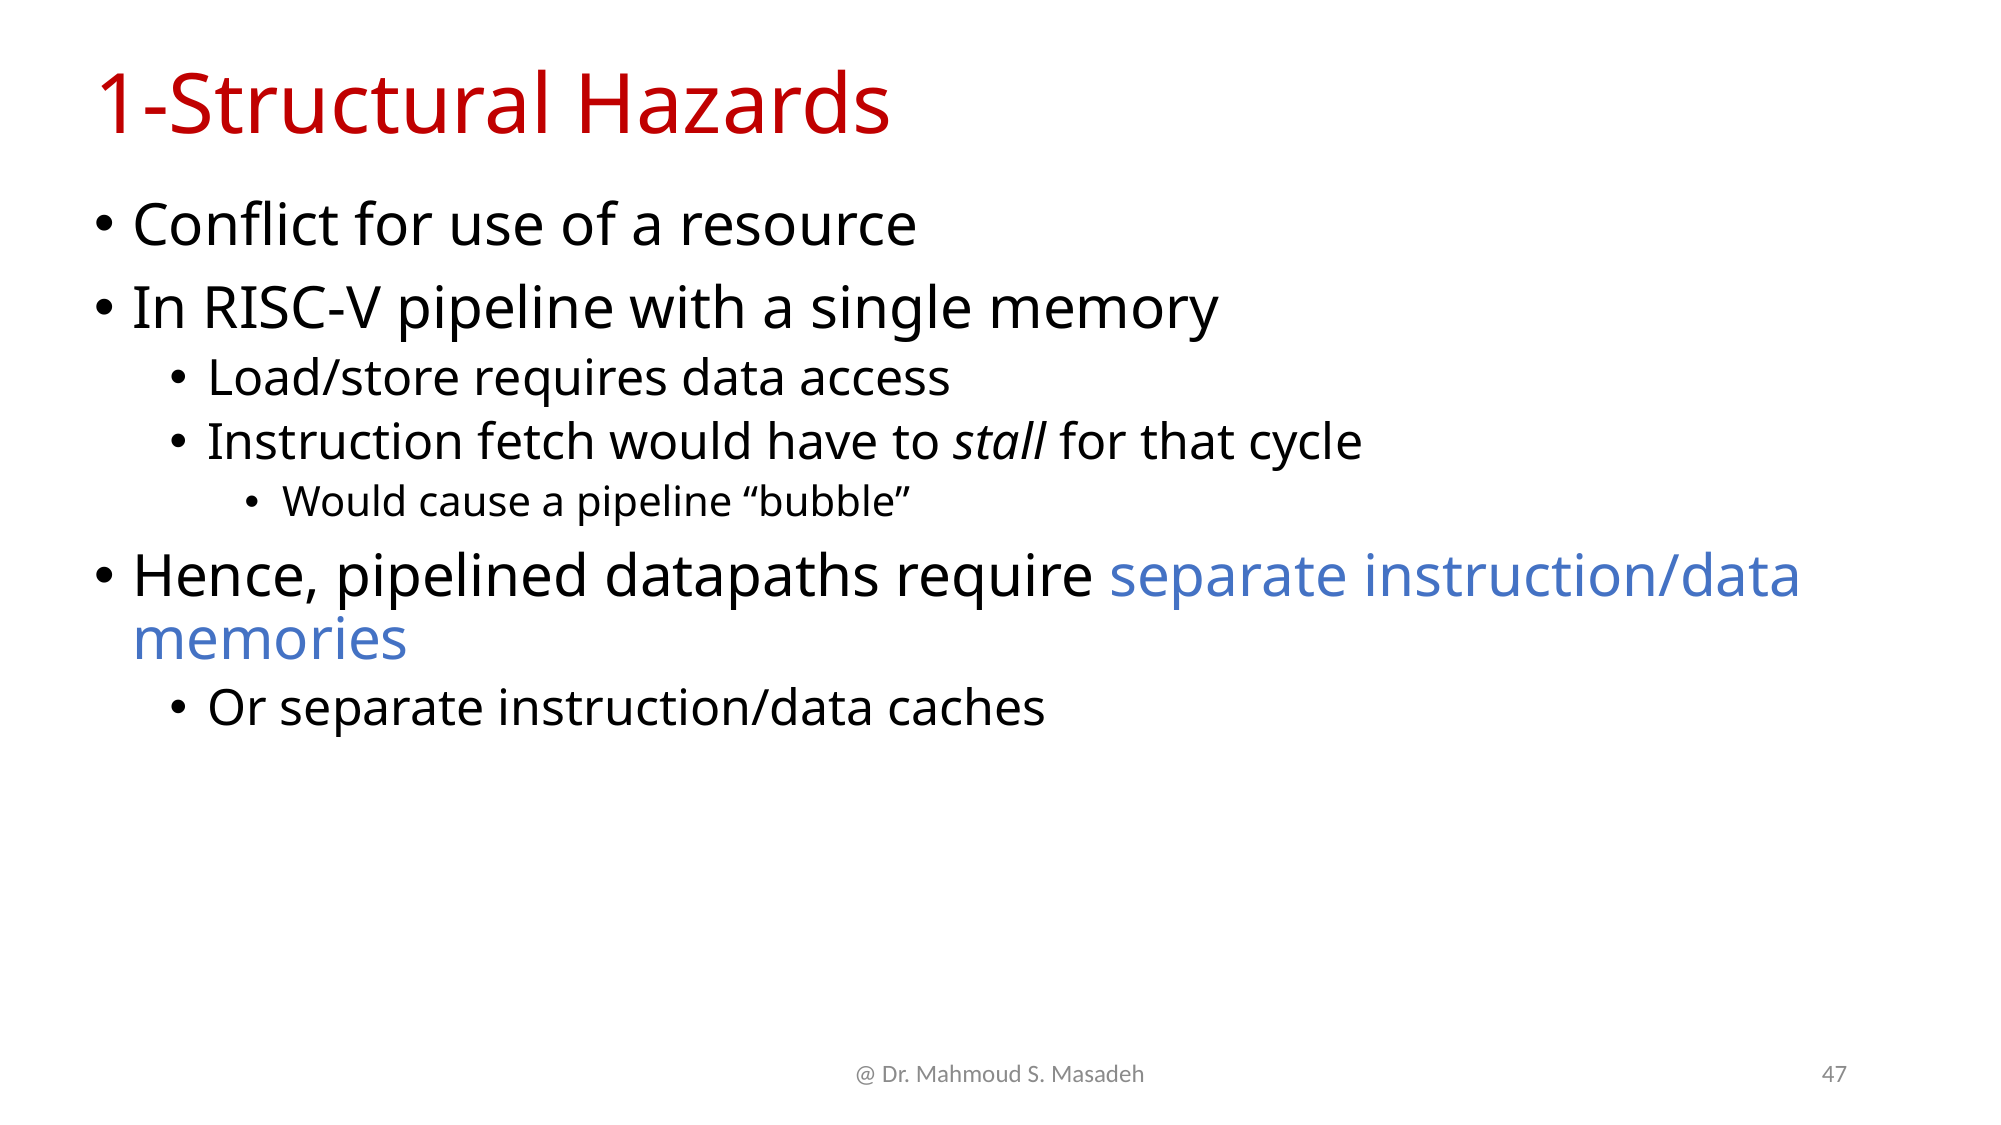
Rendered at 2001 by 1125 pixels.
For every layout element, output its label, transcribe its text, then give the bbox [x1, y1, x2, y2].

slide_number 47 [1412, 1042, 1863, 1103]
title 1-Structural Hazards [79, 59, 1929, 154]
list Conflict for use of a resource In RISC-V pipeline with a single memory Load/store requires data access Instruction fetch would have to stall for that cycle Would cause a pipeline “bubble” Hence, pipelined datapaths require separate instruction/data memories Or separate instruction/data caches [79, 187, 1947, 1016]
footer @ Dr. Mahmoud S. Masadeh [662, 1042, 1338, 1103]
